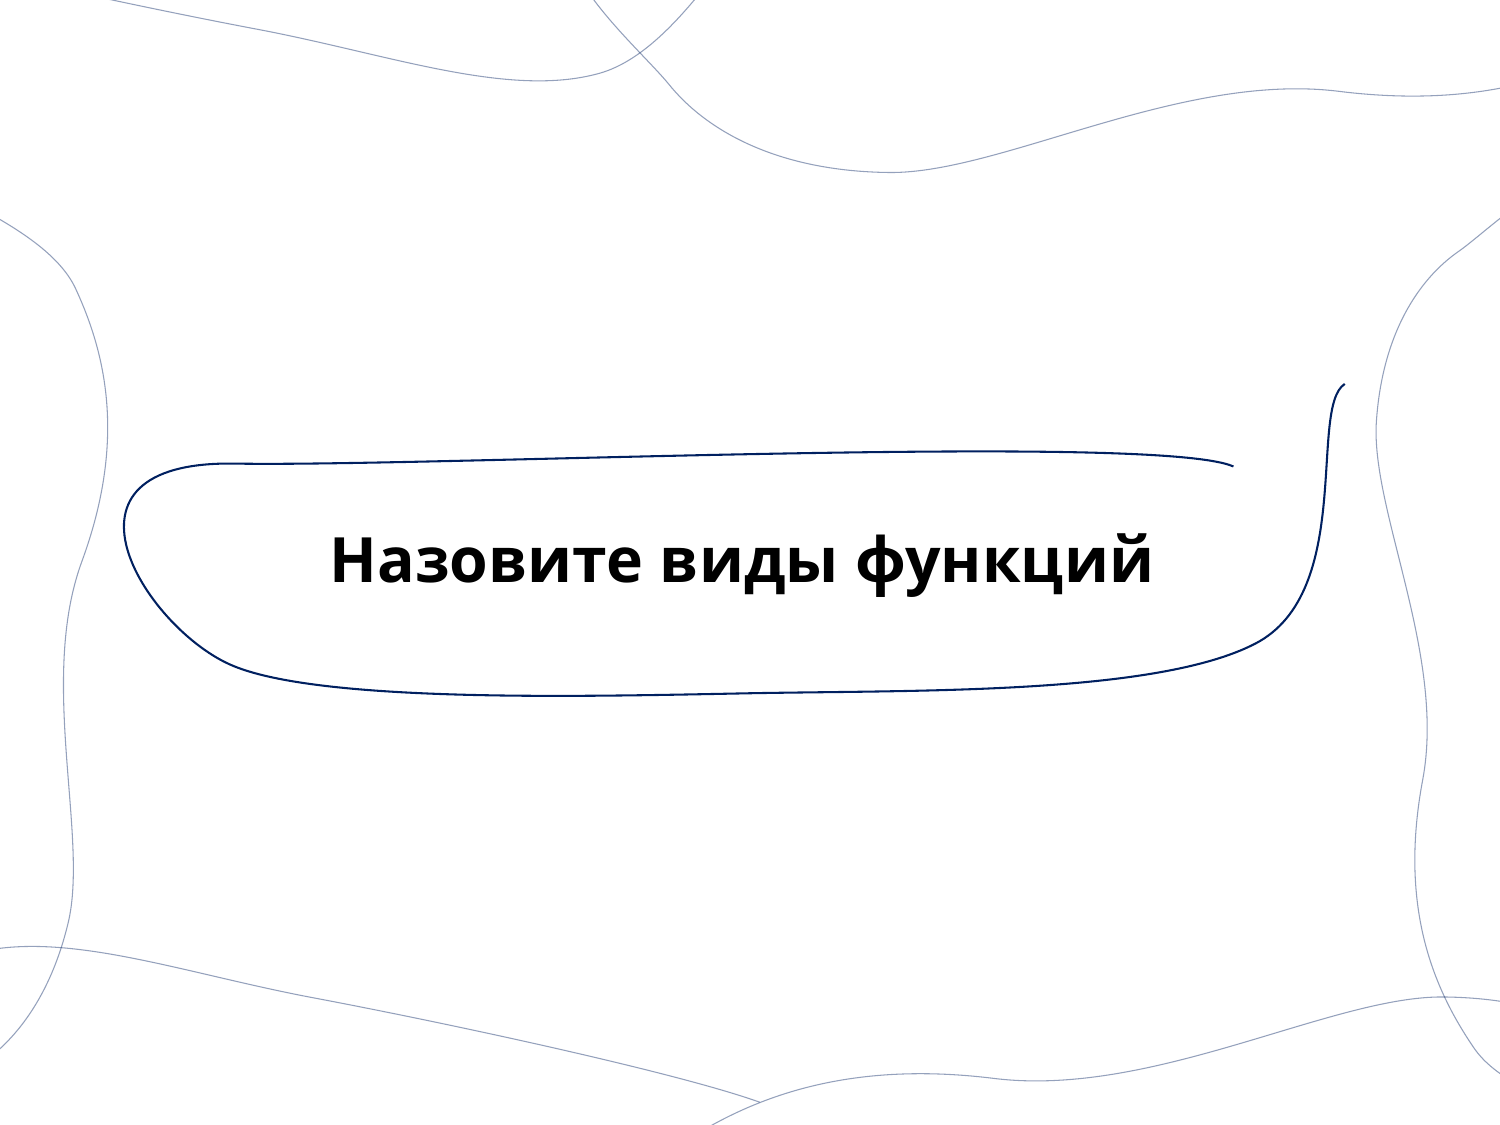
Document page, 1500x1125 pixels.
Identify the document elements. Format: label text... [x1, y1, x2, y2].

text_box [122, 383, 1346, 697]
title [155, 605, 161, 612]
text_box [710, 995, 1500, 1125]
text_box [1375, 217, 1500, 1000]
text_box [0, 218, 109, 947]
text_box [592, 0, 1500, 174]
text_box [0, 945, 760, 1125]
text_box [107, 0, 639, 82]
title Назовите виды функций [1294, 513, 1330, 612]
